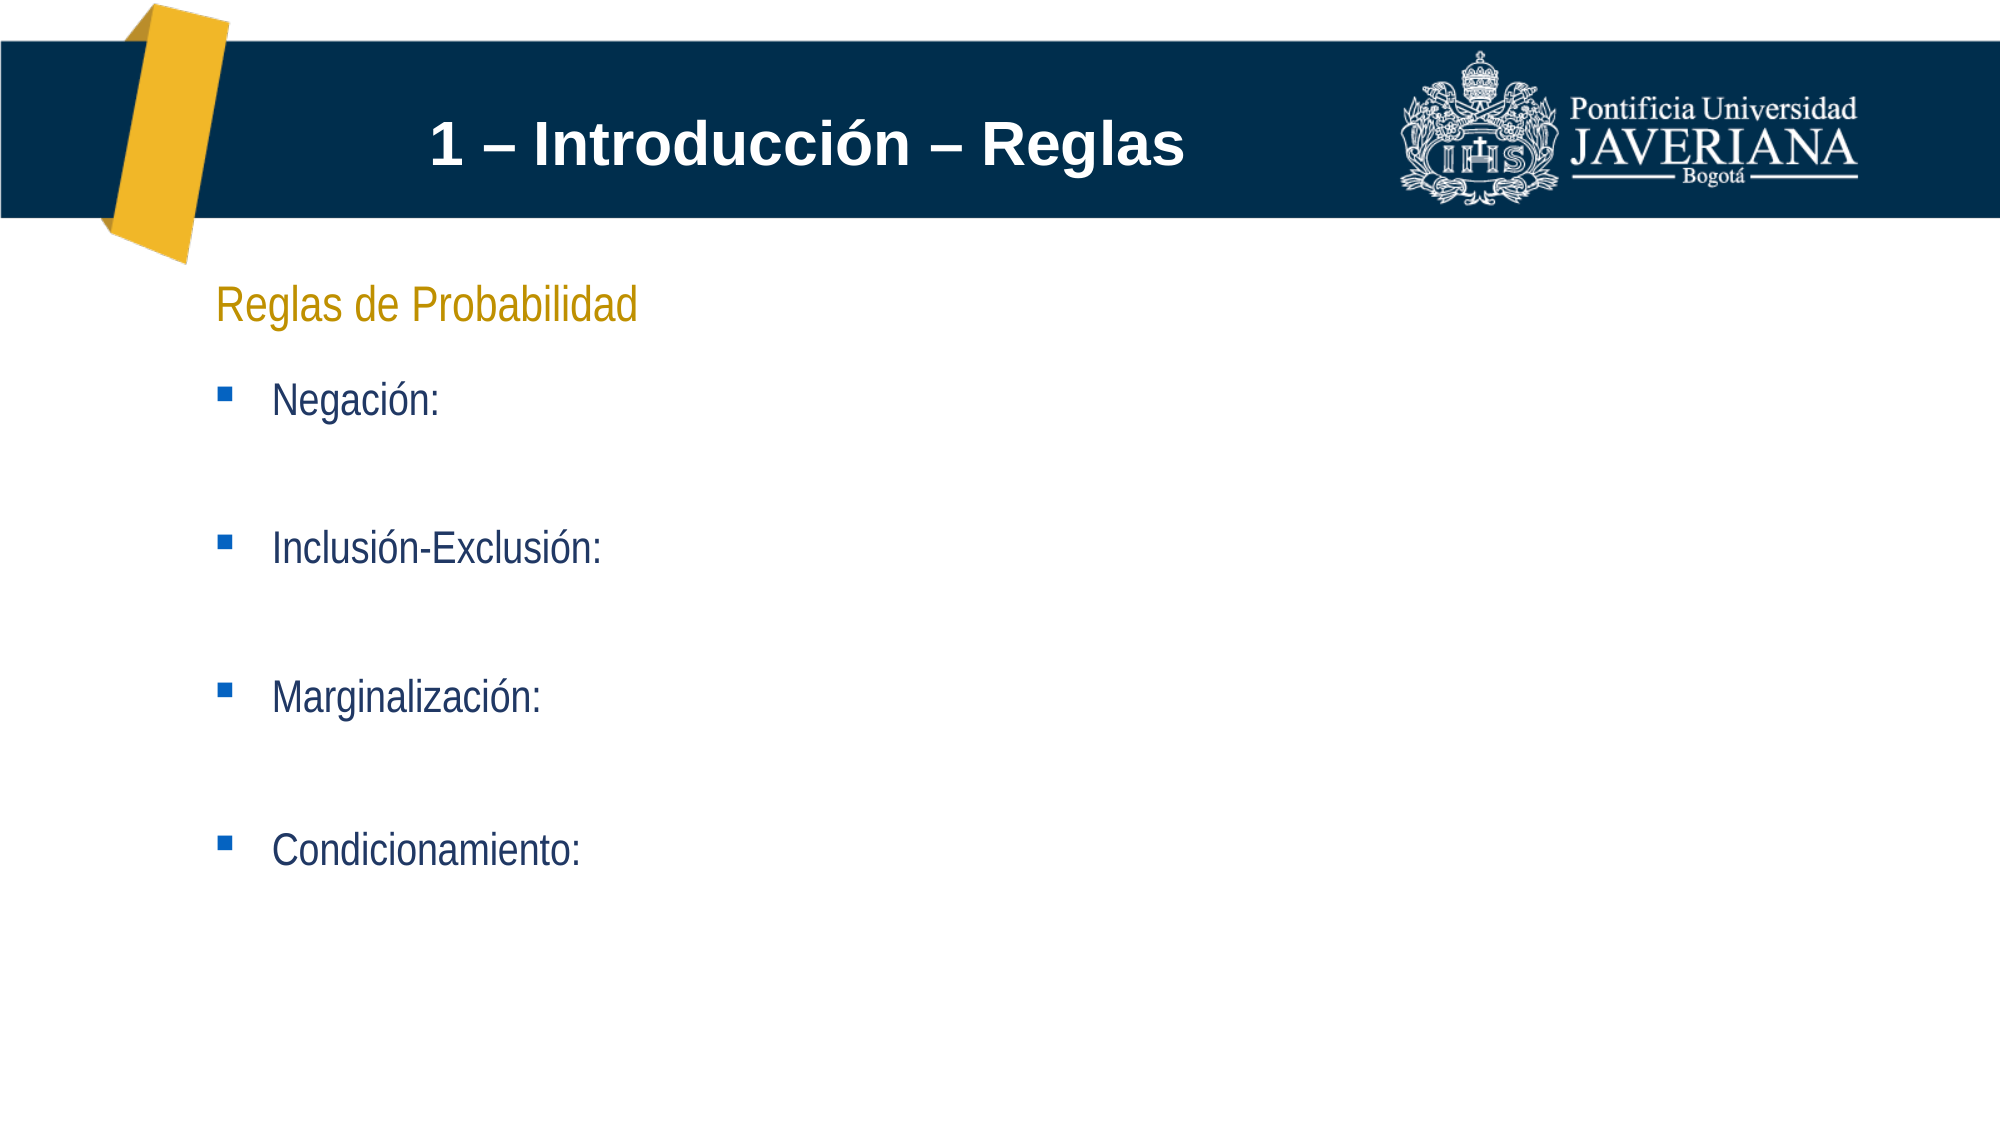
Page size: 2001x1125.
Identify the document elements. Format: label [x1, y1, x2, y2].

list [0, 0, 2000, 1125]
